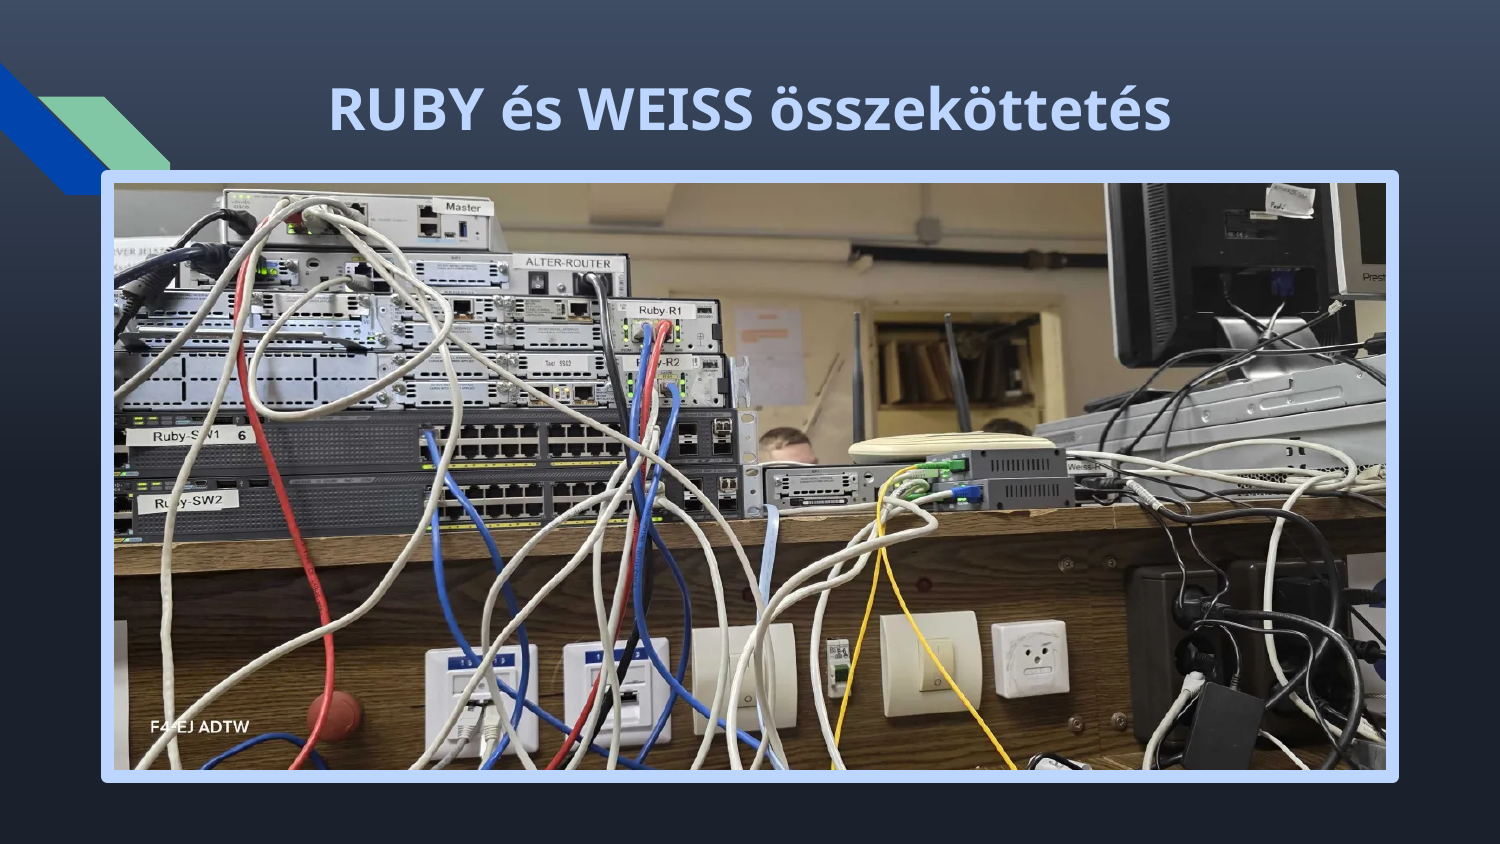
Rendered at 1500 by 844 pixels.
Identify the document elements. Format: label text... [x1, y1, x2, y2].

title RUBY és WEISS összeköttetés [172, 57, 1328, 170]
picture [113, 182, 1387, 771]
